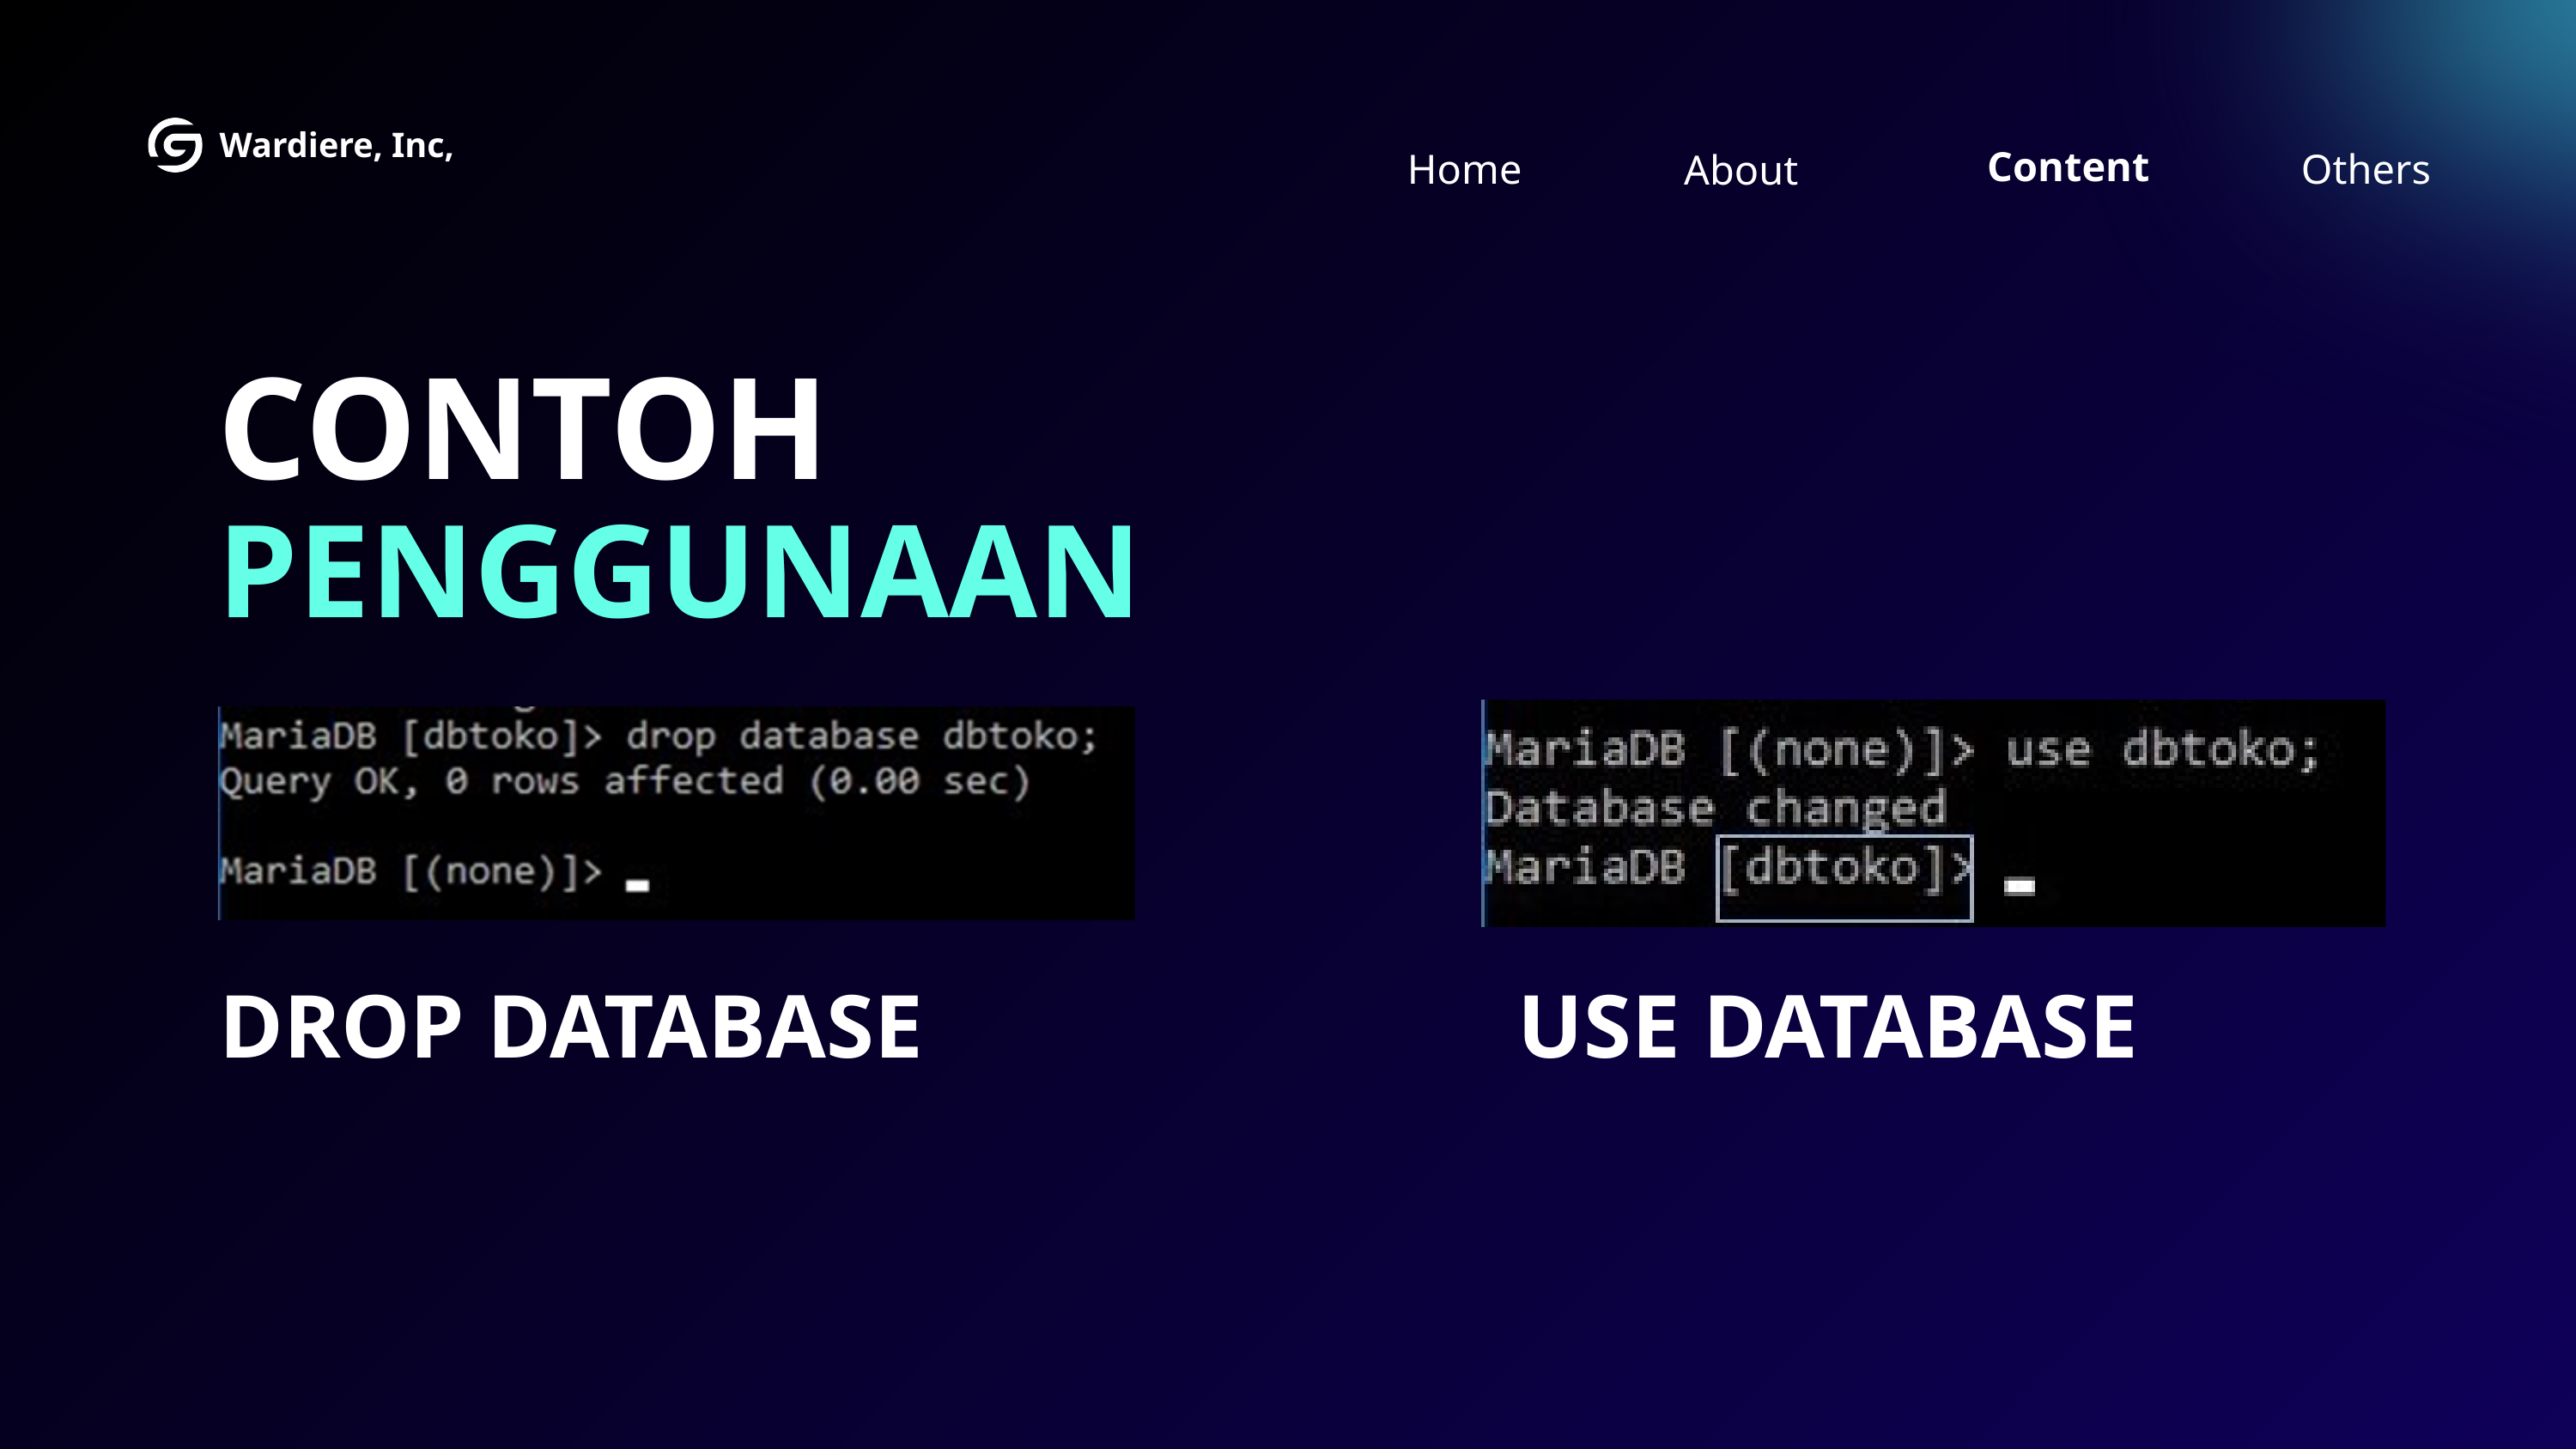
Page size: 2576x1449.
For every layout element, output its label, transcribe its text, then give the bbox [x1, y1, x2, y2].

text_box [1481, 700, 2386, 927]
text_box Home [1287, 136, 1522, 192]
text_box About [1607, 136, 1876, 193]
text_box PENGGUNAAN [217, 489, 1442, 644]
text_box [148, 118, 203, 173]
text_box Others [2117, 136, 2432, 192]
text_box DROP DATABASE [219, 970, 1051, 1076]
text_box Content [1933, 132, 2204, 190]
text_box USE DATABASE [1517, 970, 2349, 1076]
text_box Wardiere, Inc, [219, 116, 630, 165]
text_box [2068, 0, 2576, 527]
text_box CONTOH [217, 338, 1562, 508]
text_box [217, 706, 1135, 920]
